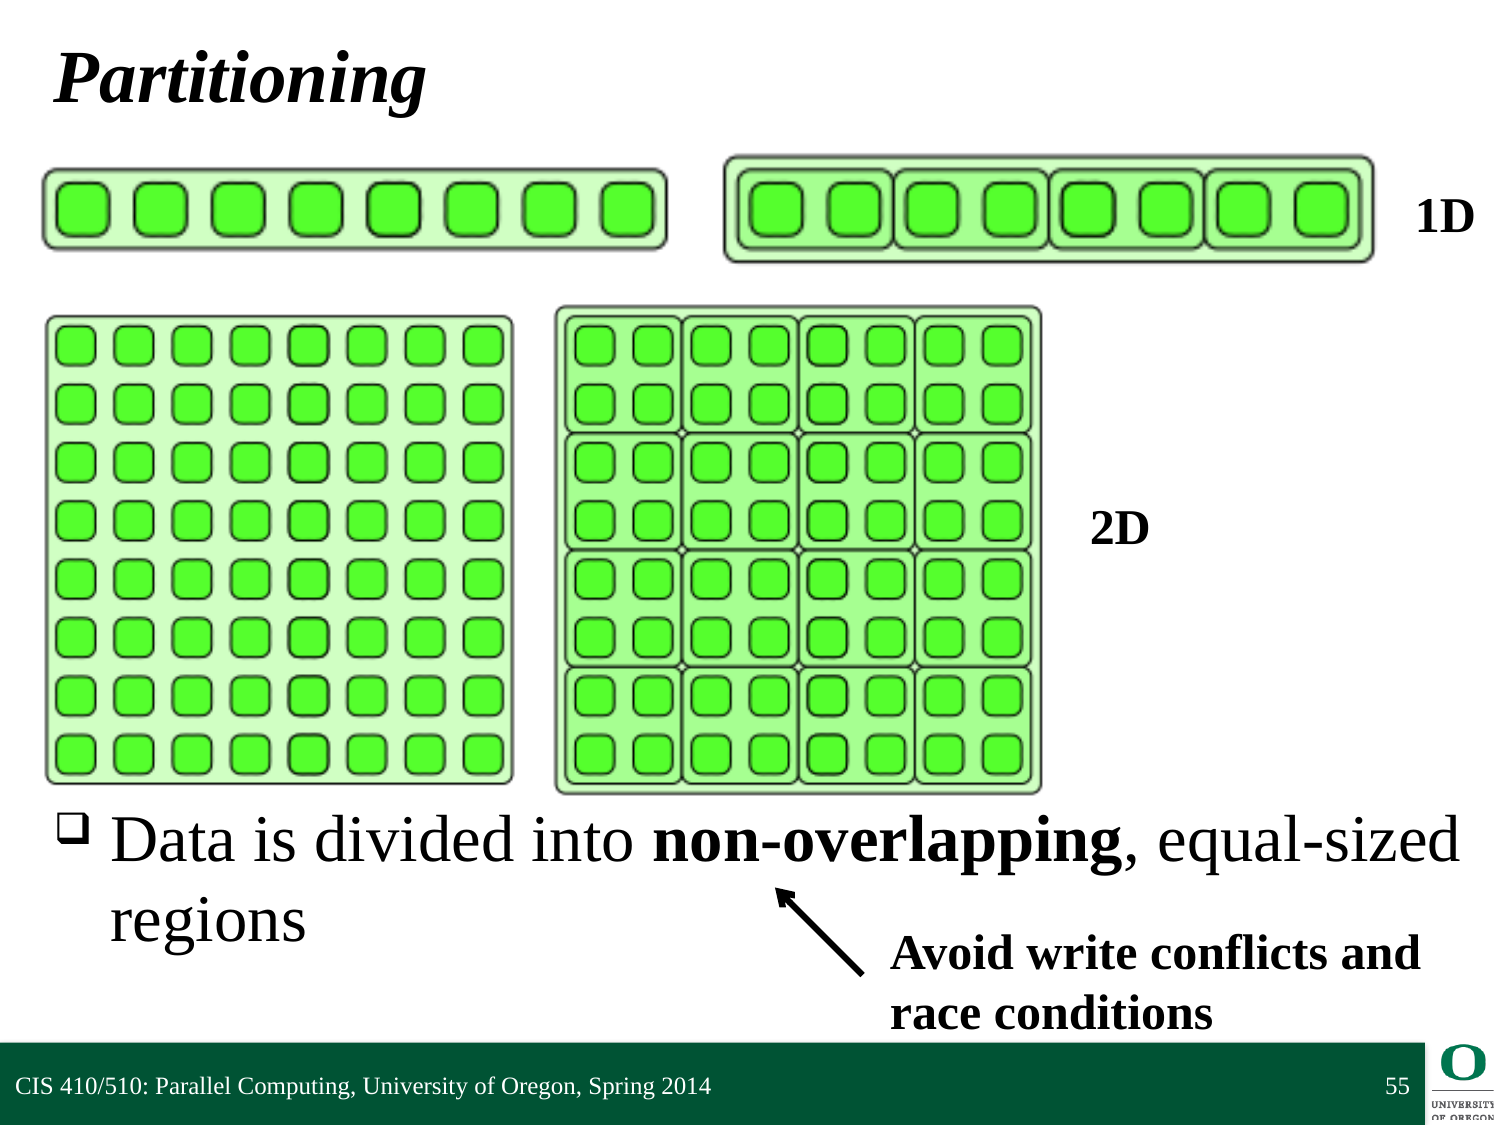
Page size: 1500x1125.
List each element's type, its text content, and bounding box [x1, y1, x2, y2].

list Data is divided into non-overlapping, equal-sized regions [39, 147, 1500, 1044]
text_box Avoid write conflicts and race conditions [875, 912, 1500, 1048]
text_box 2D [1074, 487, 1175, 563]
title Partitioning [39, 0, 1500, 145]
slide_number 55 [1074, 1048, 1425, 1125]
picture [37, 299, 1049, 801]
text_box 1D [1400, 174, 1500, 250]
footer CIS 410/510: Parallel Computing, University of Oregon, Spring 2014 [0, 1044, 988, 1125]
picture [37, 149, 1384, 276]
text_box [774, 887, 863, 976]
